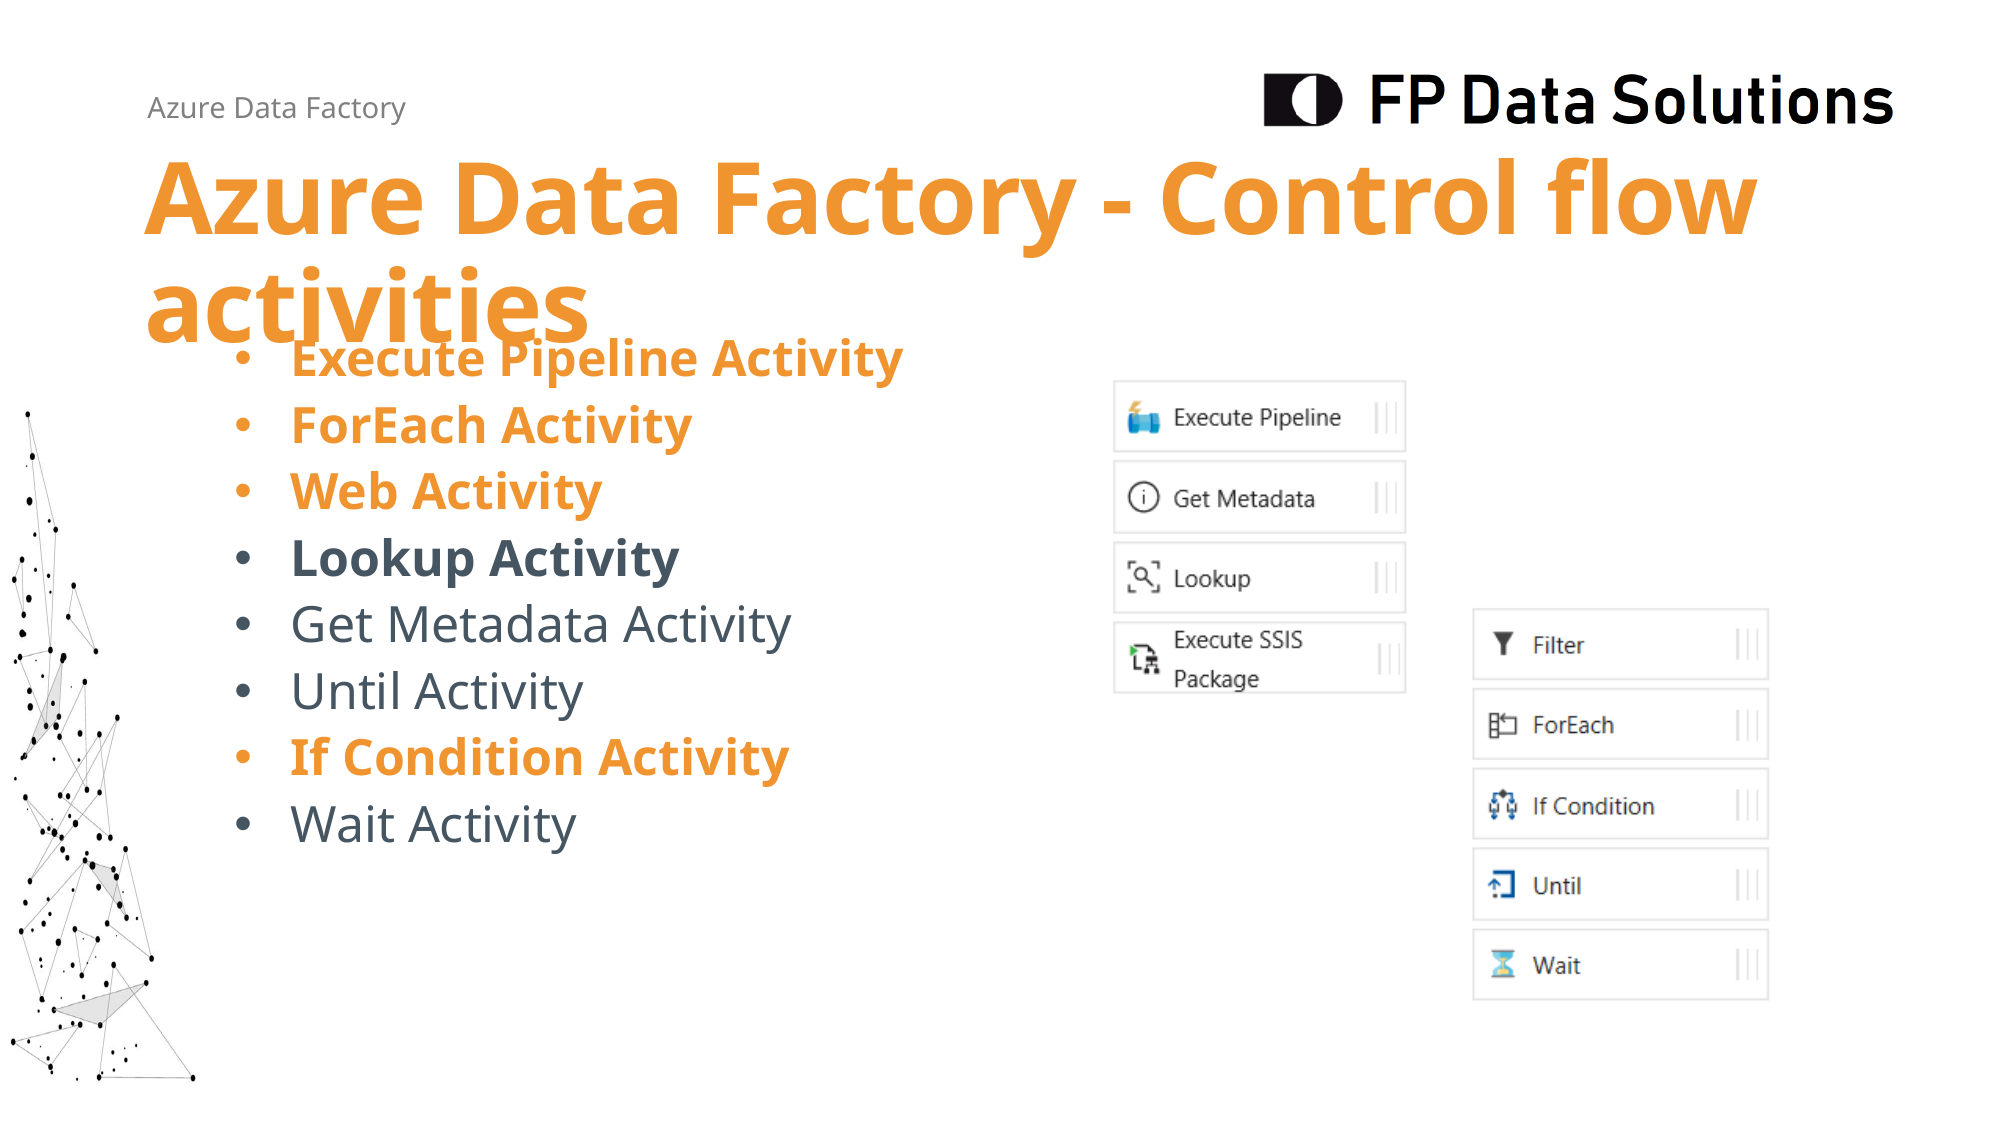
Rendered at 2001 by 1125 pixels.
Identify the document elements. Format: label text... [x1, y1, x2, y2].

list Azure Data Factory - Control flow activities [129, 140, 1785, 298]
picture [1101, 368, 1419, 700]
picture [0, 398, 205, 1093]
text_box Execute Pipeline Activity ForEach Activity Web Activity Lookup Activity Get Metadata Activity Until Activity If Condition Activity Wait Activity [159, 326, 1160, 861]
picture [1457, 596, 1785, 1008]
picture [1257, 64, 1898, 133]
